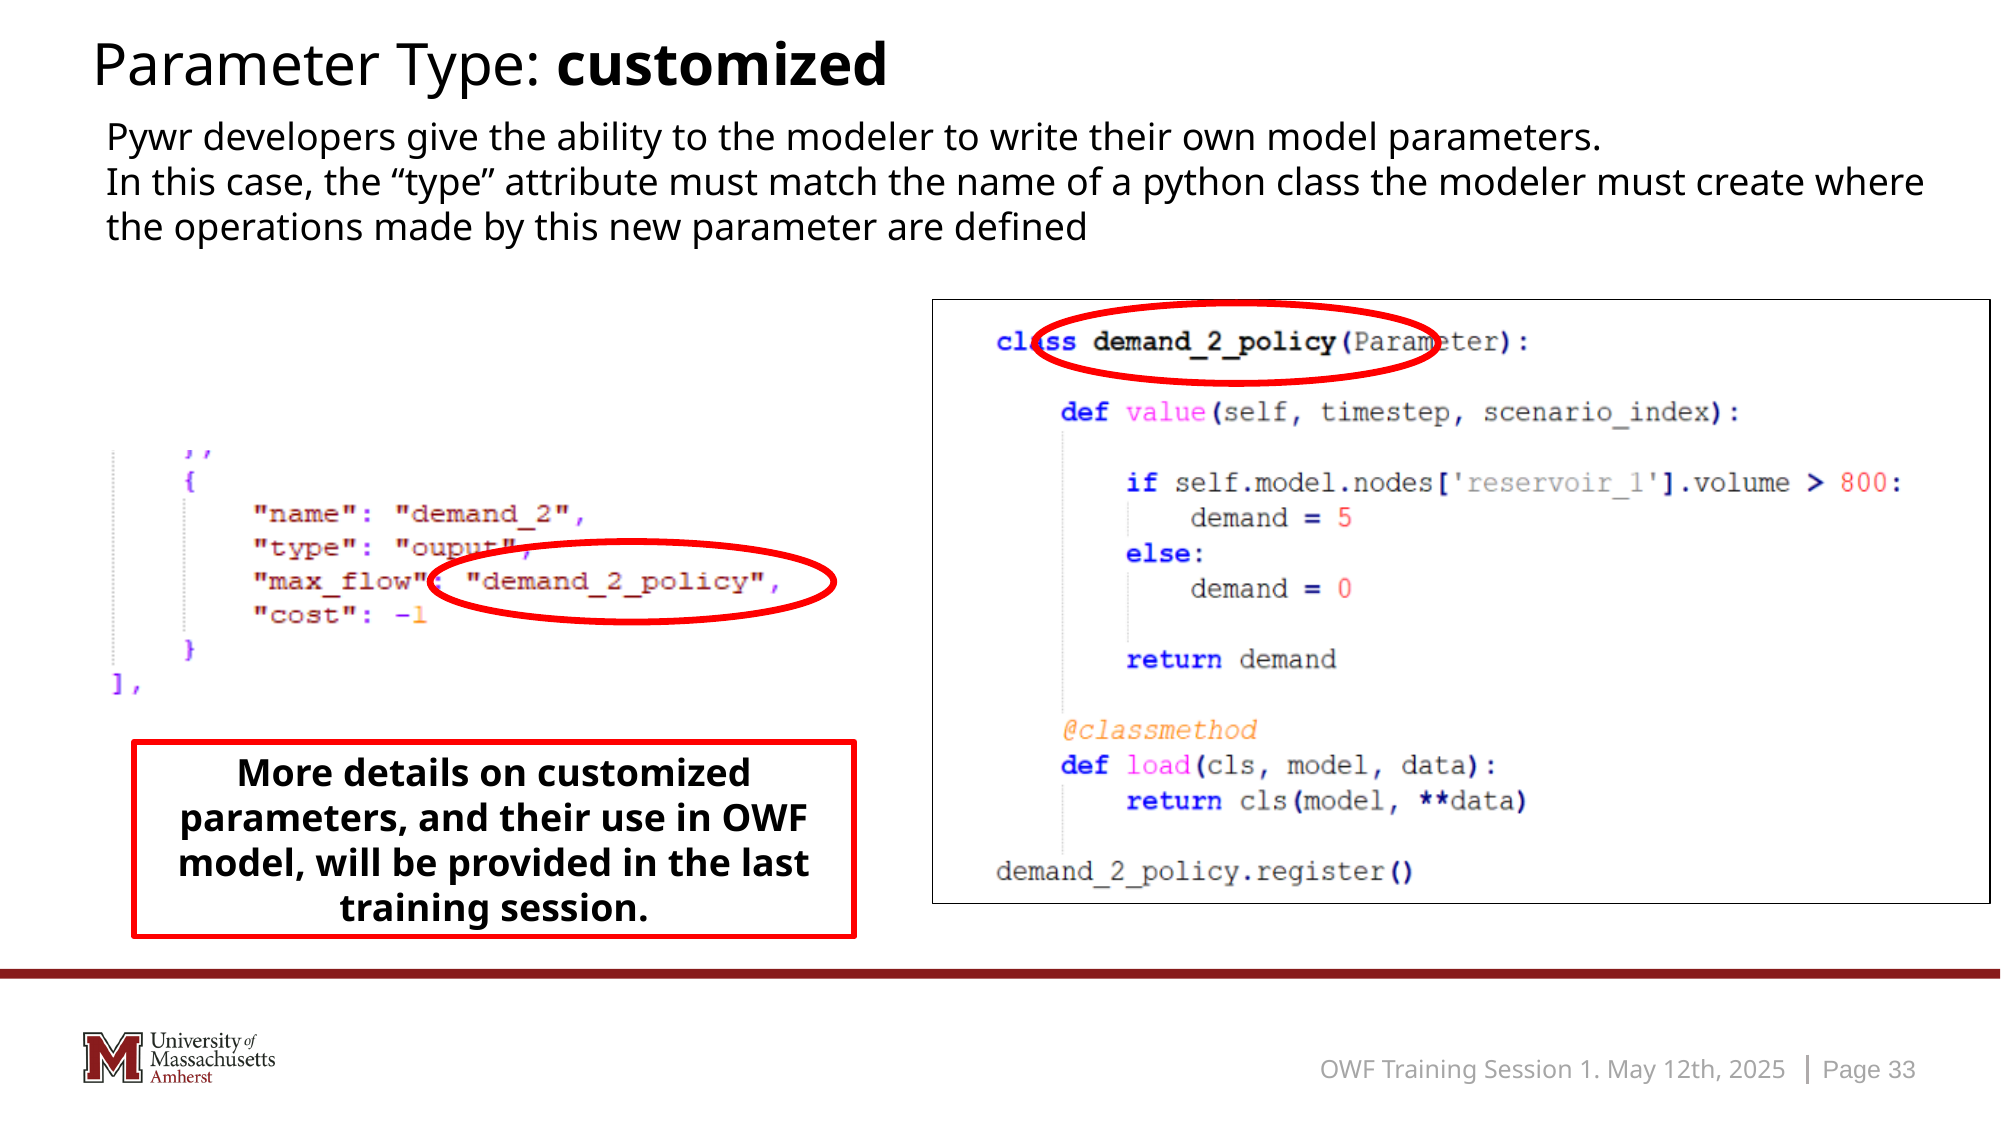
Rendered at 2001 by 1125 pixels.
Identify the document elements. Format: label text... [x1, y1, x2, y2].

list OWF Training Session 1. May 12th, 2025 [1186, 1054, 1802, 1088]
text_box Pywr developers give the ability to the modeler to write their own model parameters. In this case, the “type” attribute must match the name of a python class the modeler must create where the operations made by this new parameter are defined [91, 105, 1979, 256]
picture [77, 300, 1990, 903]
slide_number Page 33 [1807, 1054, 1966, 1082]
text_box Parameter Type: customized [77, 20, 1615, 105]
picture [83, 1032, 275, 1083]
text_box More details on customized parameters, and their use in OWF model, will be provided in the last training session. [134, 741, 855, 937]
